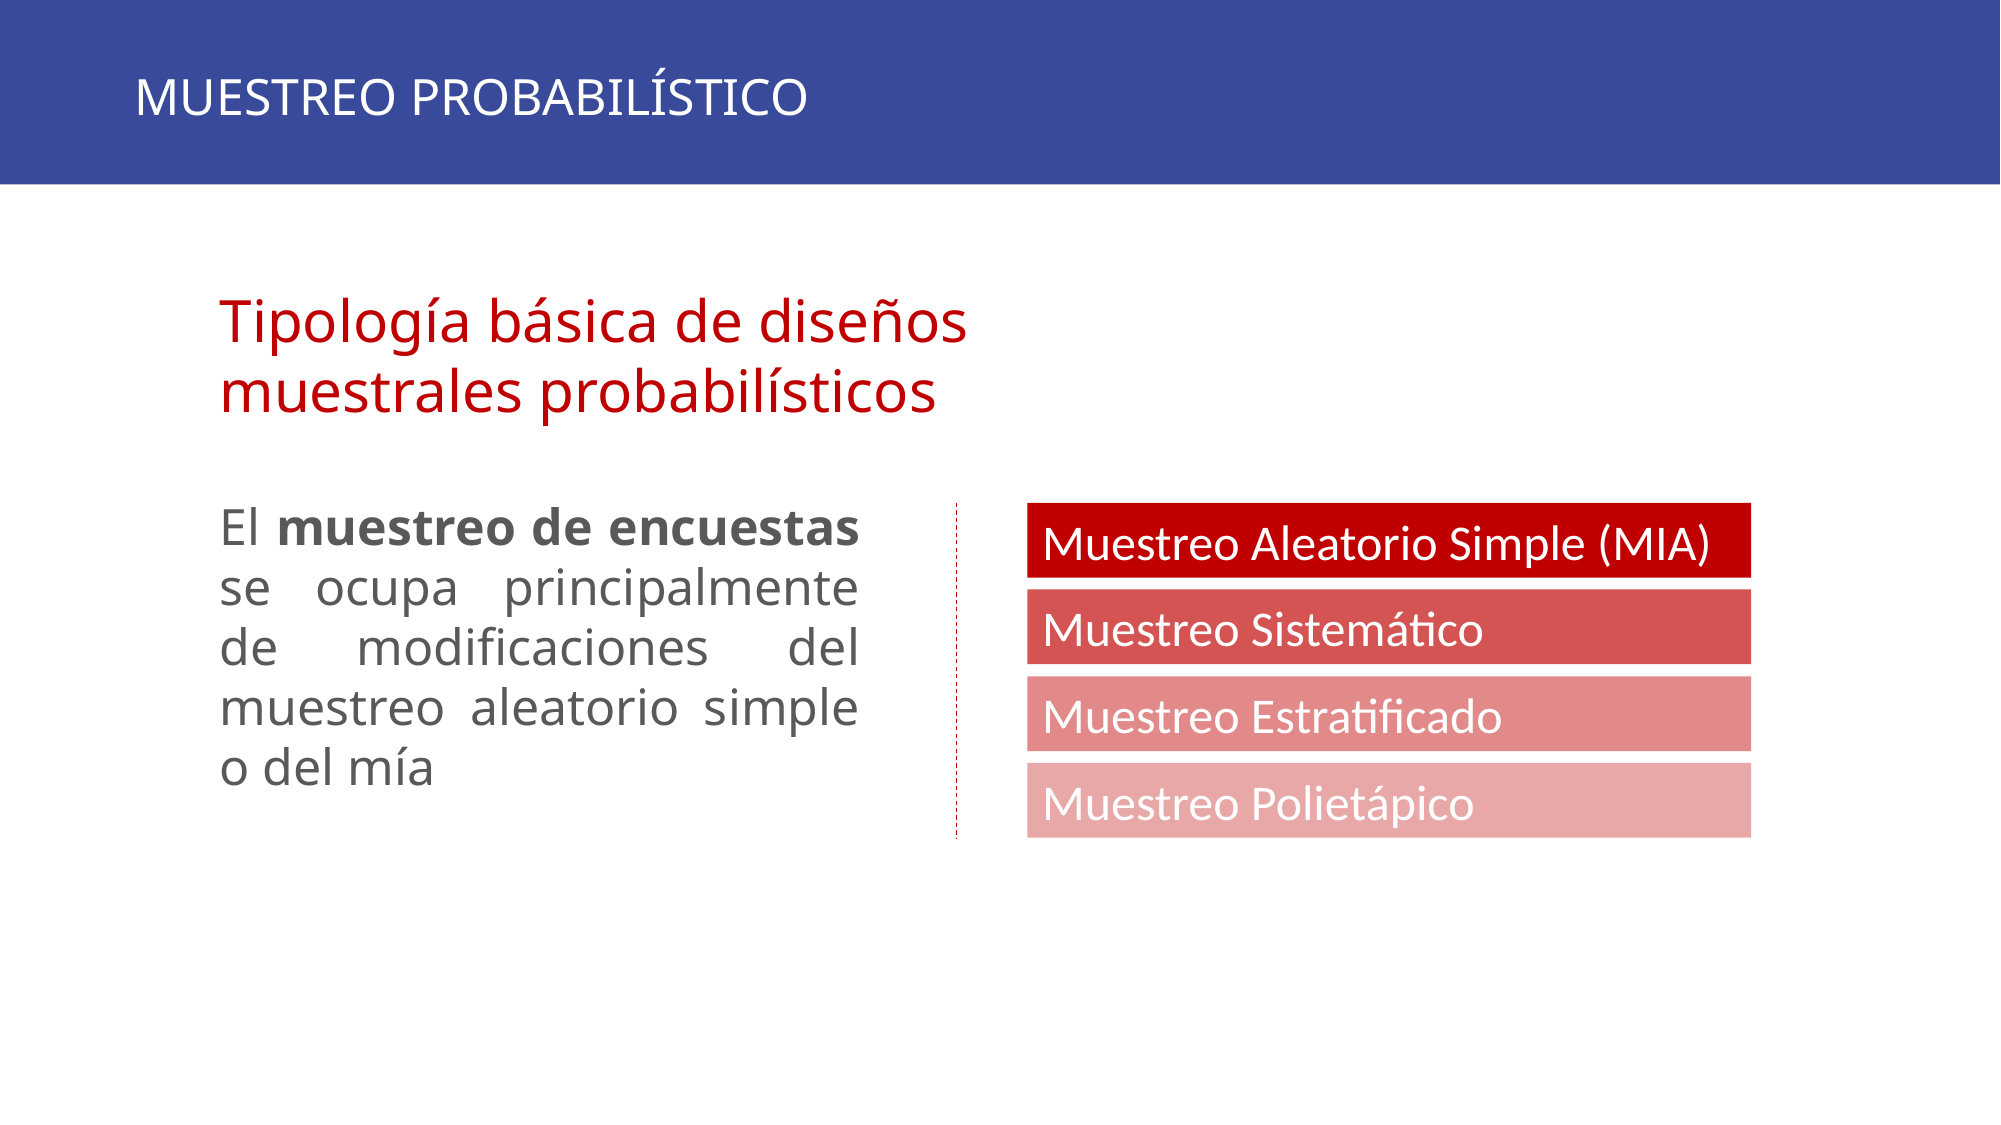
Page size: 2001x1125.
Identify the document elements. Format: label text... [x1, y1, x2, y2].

text_box Muestreo Sistemático [1027, 589, 1752, 665]
text_box Muestreo Polietápico [1027, 762, 1752, 838]
text_box Muestreo Aleatorio Simple (MIA) [1027, 502, 1752, 578]
text_box MUESTREO PROBABILÍSTICO [0, 0, 2000, 185]
text_box Tipología básica de diseños muestrales probabilísticos [204, 297, 1028, 411]
text_box Muestreo Estratificado [1027, 676, 1752, 752]
text_box El muestreo de encuestas se ocupa principalmente de modificaciones del muestreo aleatorio simple o del mía [204, 488, 875, 804]
